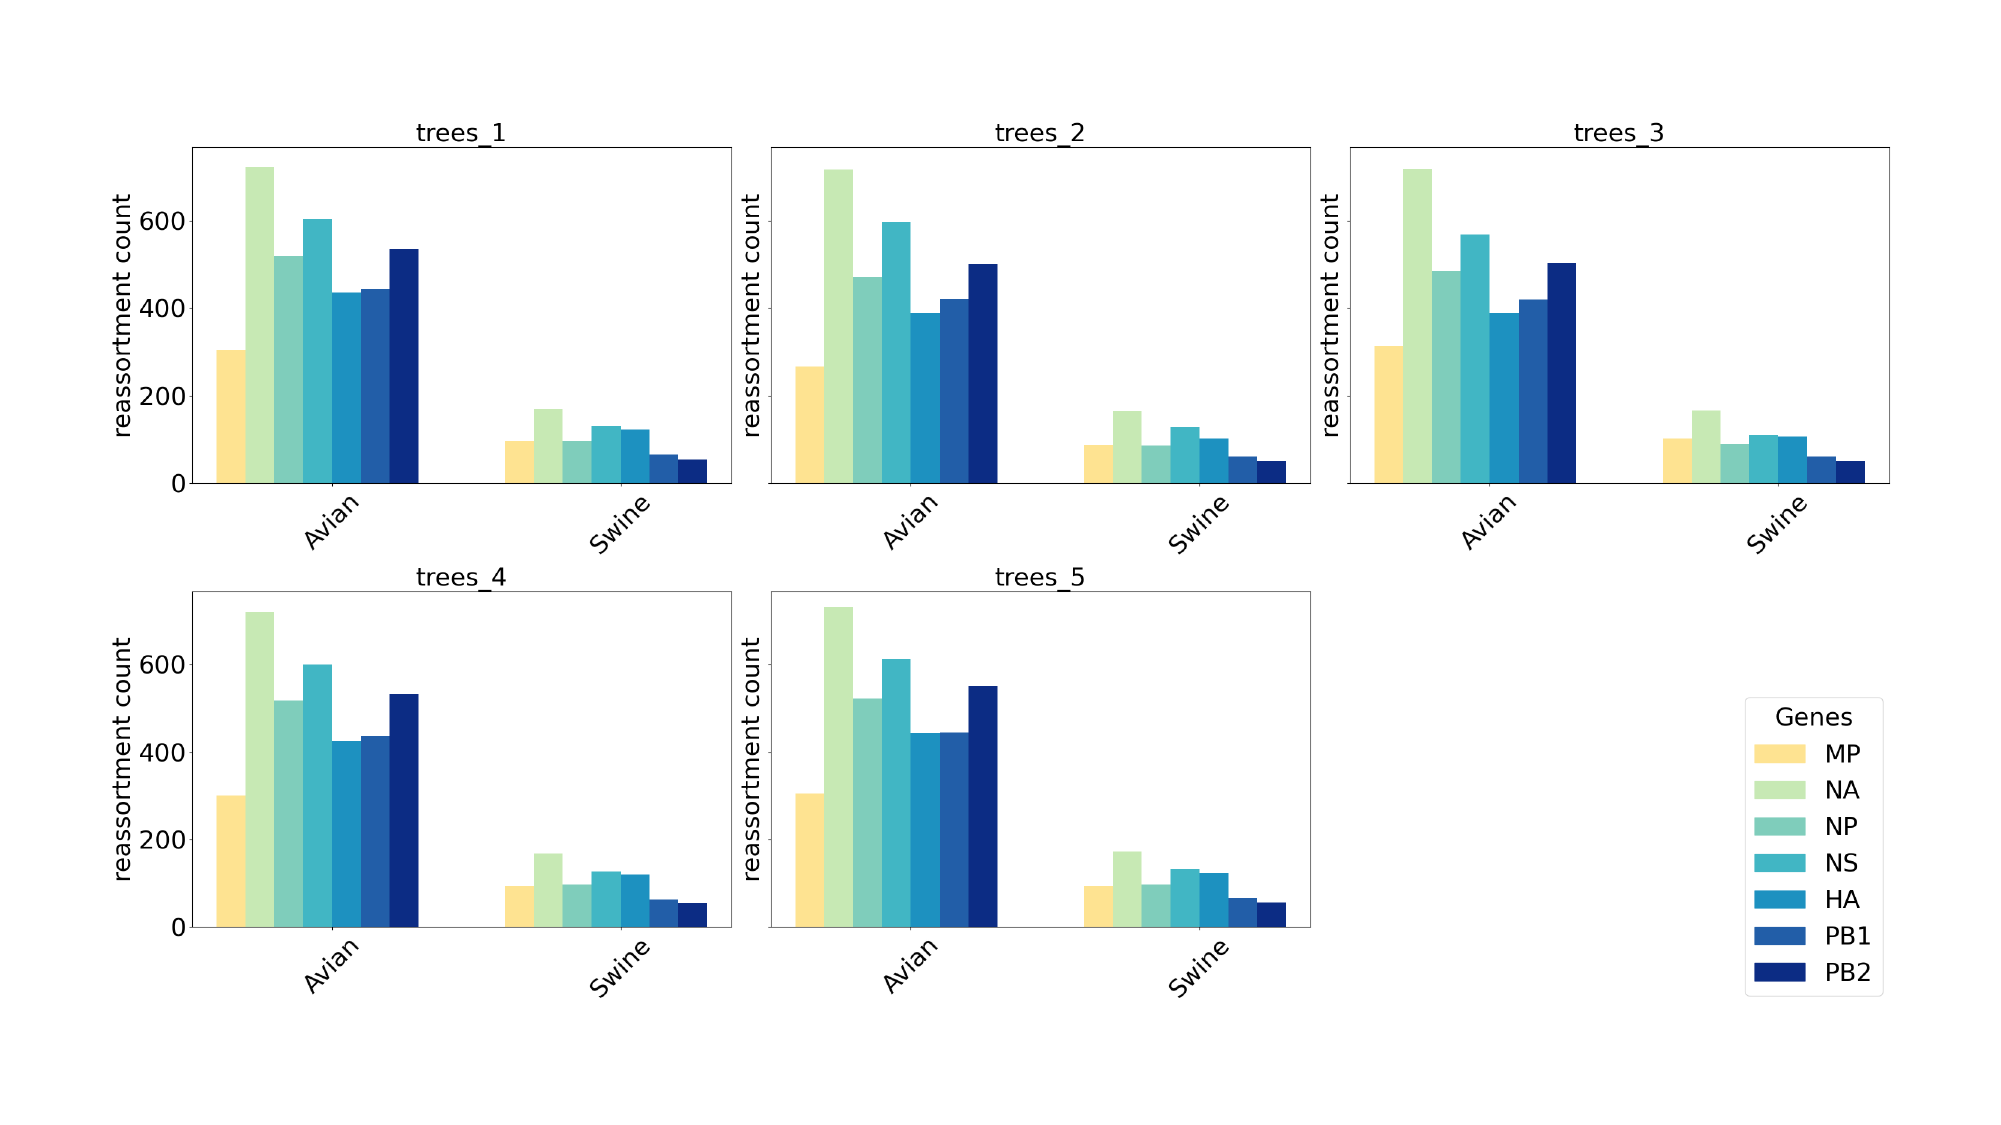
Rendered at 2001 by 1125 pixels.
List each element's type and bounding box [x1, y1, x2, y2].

list [104, 116, 1895, 1008]
